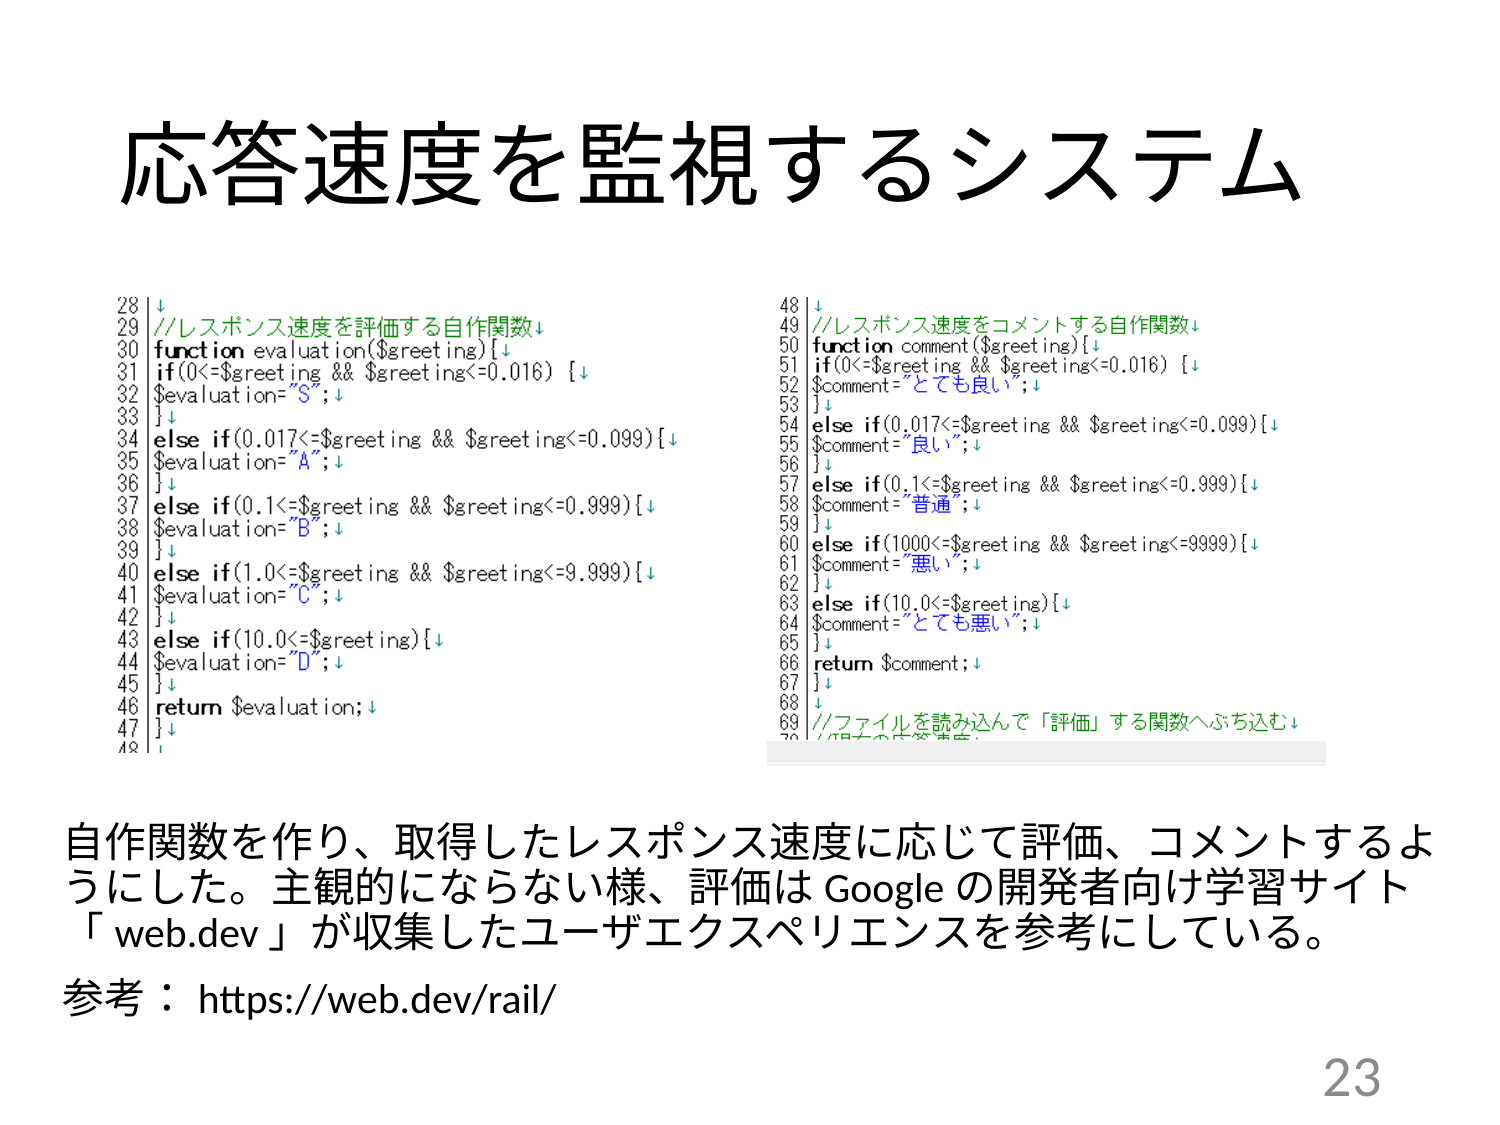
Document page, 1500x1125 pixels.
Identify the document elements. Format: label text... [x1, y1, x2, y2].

picture [103, 297, 731, 753]
title 応答速度を監視するシステム [103, 59, 1397, 278]
picture [767, 297, 1326, 766]
slide_number 23 [1059, 1042, 1397, 1103]
list 自作関数を作り、取得したレスポンス速度に応じて評価、コメントするようにした。主観的にならない様、評価はGoogleの開発者向け学習サイト「web.dev」が収集したユーザエクスペリエンスを参考にしている。 参考：https://web.dev/rail/ [47, 813, 1487, 1060]
